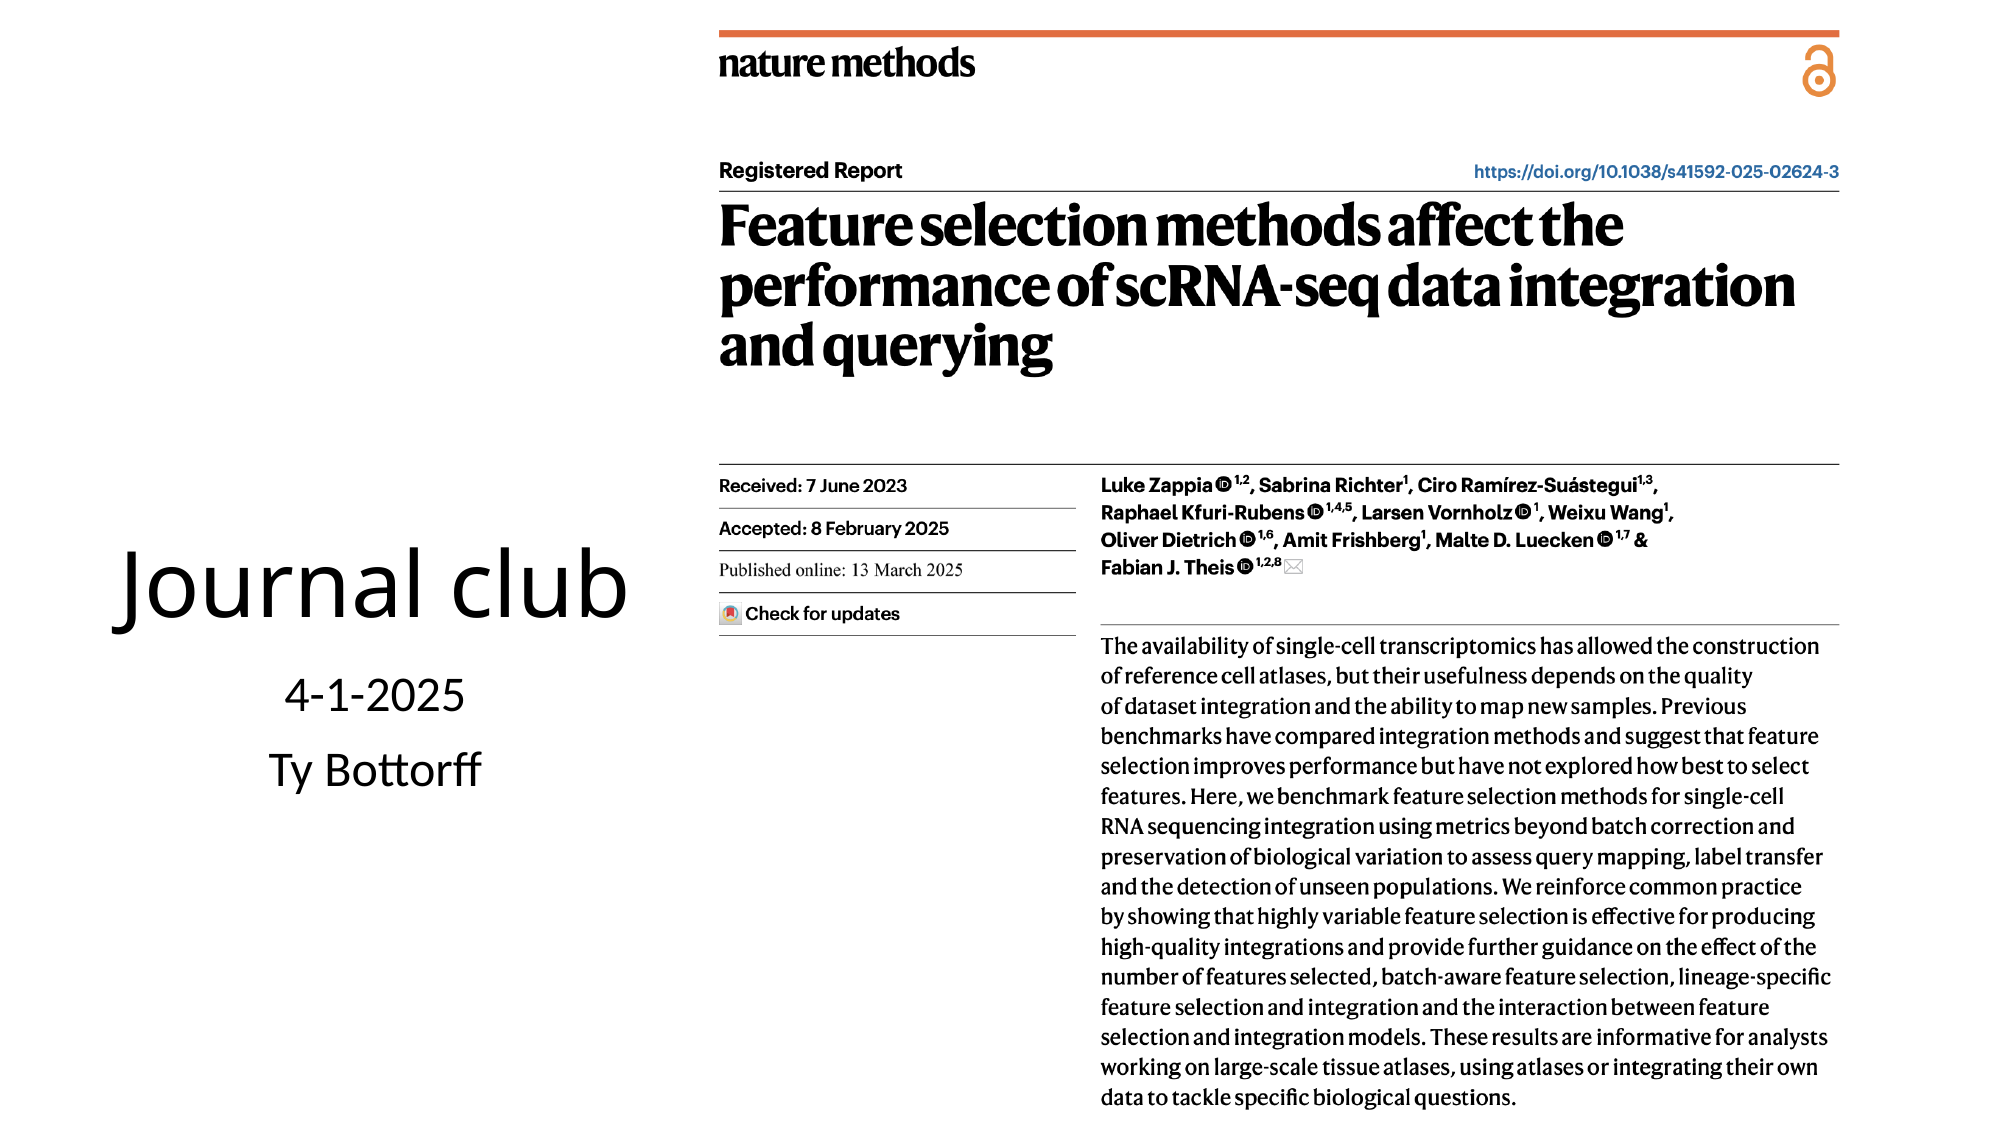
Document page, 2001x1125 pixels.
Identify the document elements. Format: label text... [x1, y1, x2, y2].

picture [677, 0, 1868, 1125]
subtitle 4-1-2025 Ty Bottorff [37, 660, 677, 933]
title Journal club [37, 253, 677, 646]
